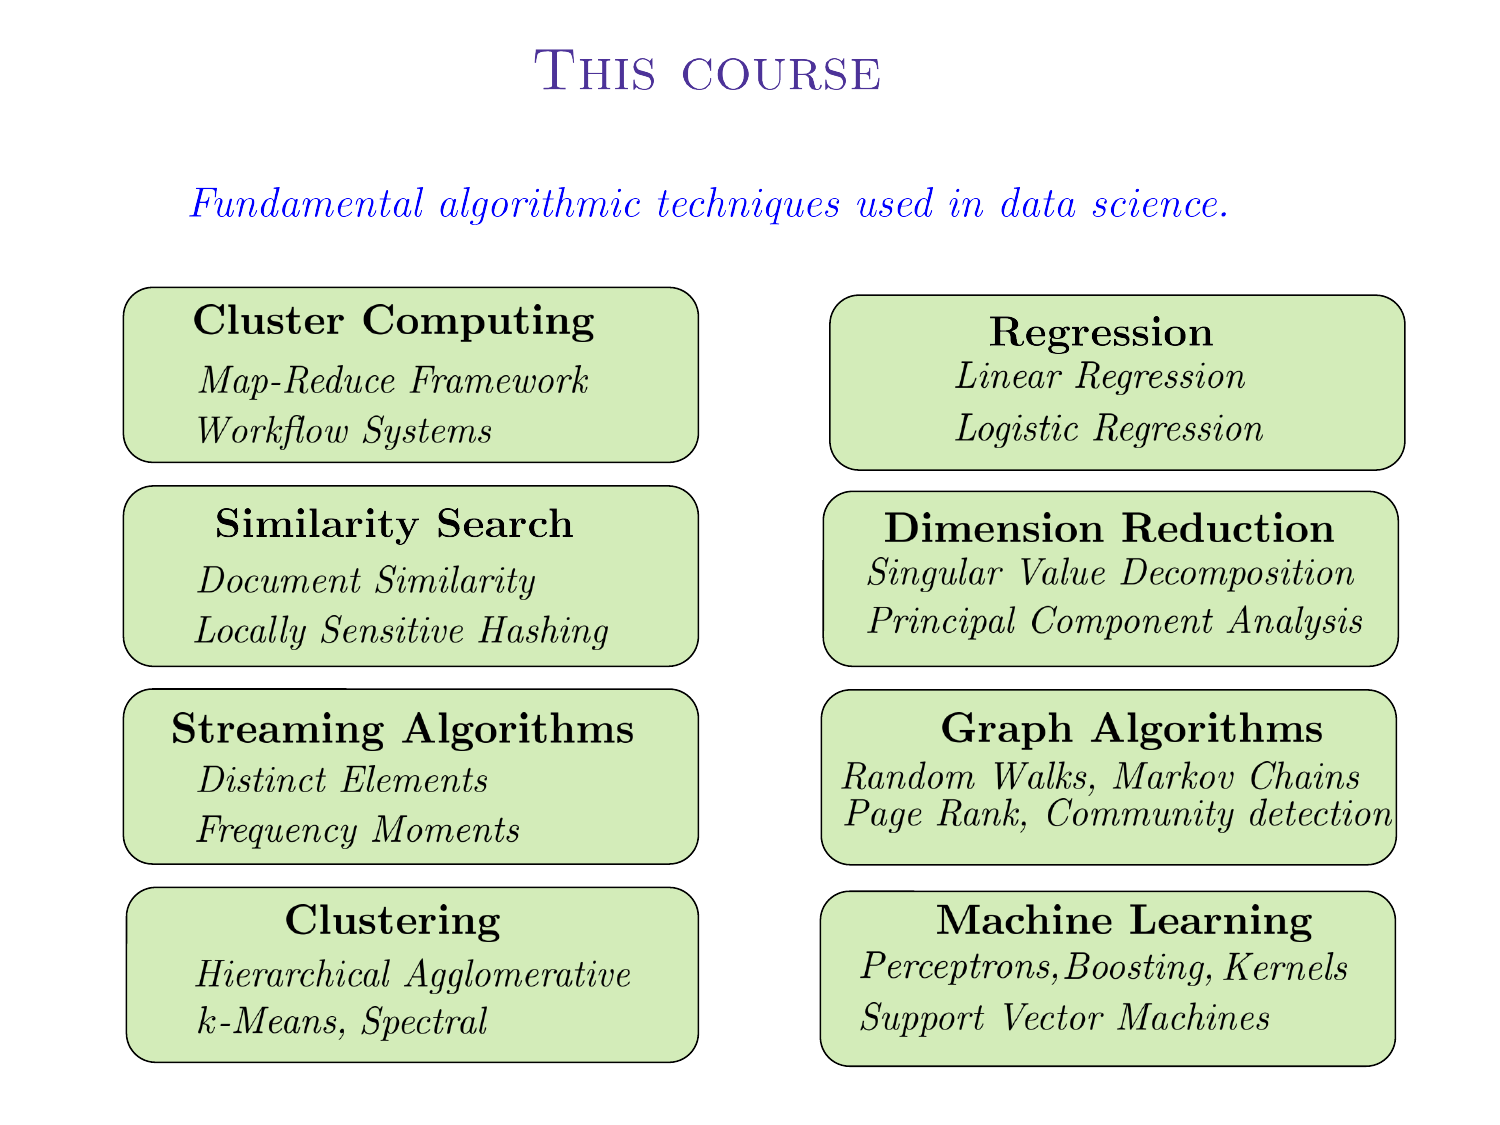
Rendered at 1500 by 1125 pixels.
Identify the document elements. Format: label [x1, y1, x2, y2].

text_box [121, 686, 701, 867]
text_box [819, 687, 1399, 867]
picture [937, 904, 1313, 942]
picture [860, 1002, 1269, 1037]
text_box [121, 285, 701, 465]
picture [955, 360, 1245, 395]
picture [198, 365, 589, 400]
picture [193, 615, 608, 650]
picture [197, 565, 536, 600]
picture [942, 712, 1323, 750]
picture [860, 951, 1057, 986]
picture [285, 904, 500, 942]
picture [361, 1006, 488, 1041]
text_box [121, 483, 701, 669]
picture [198, 1006, 344, 1041]
picture [1064, 951, 1212, 986]
picture [534, 49, 880, 90]
picture [195, 958, 631, 994]
picture [217, 507, 574, 546]
picture [955, 413, 1263, 448]
picture [840, 761, 1359, 796]
picture [1223, 952, 1347, 980]
text_box [827, 293, 1408, 473]
text_box [124, 885, 701, 1065]
picture [197, 765, 488, 793]
picture [867, 557, 1355, 592]
picture [844, 798, 1392, 834]
picture [193, 304, 594, 342]
picture [867, 605, 1363, 641]
picture [196, 815, 519, 850]
picture [188, 187, 1226, 226]
text_box [818, 889, 1398, 1069]
picture [172, 712, 633, 751]
picture [990, 315, 1213, 354]
picture [885, 512, 1334, 542]
picture [198, 415, 491, 451]
text_box [821, 489, 1401, 669]
